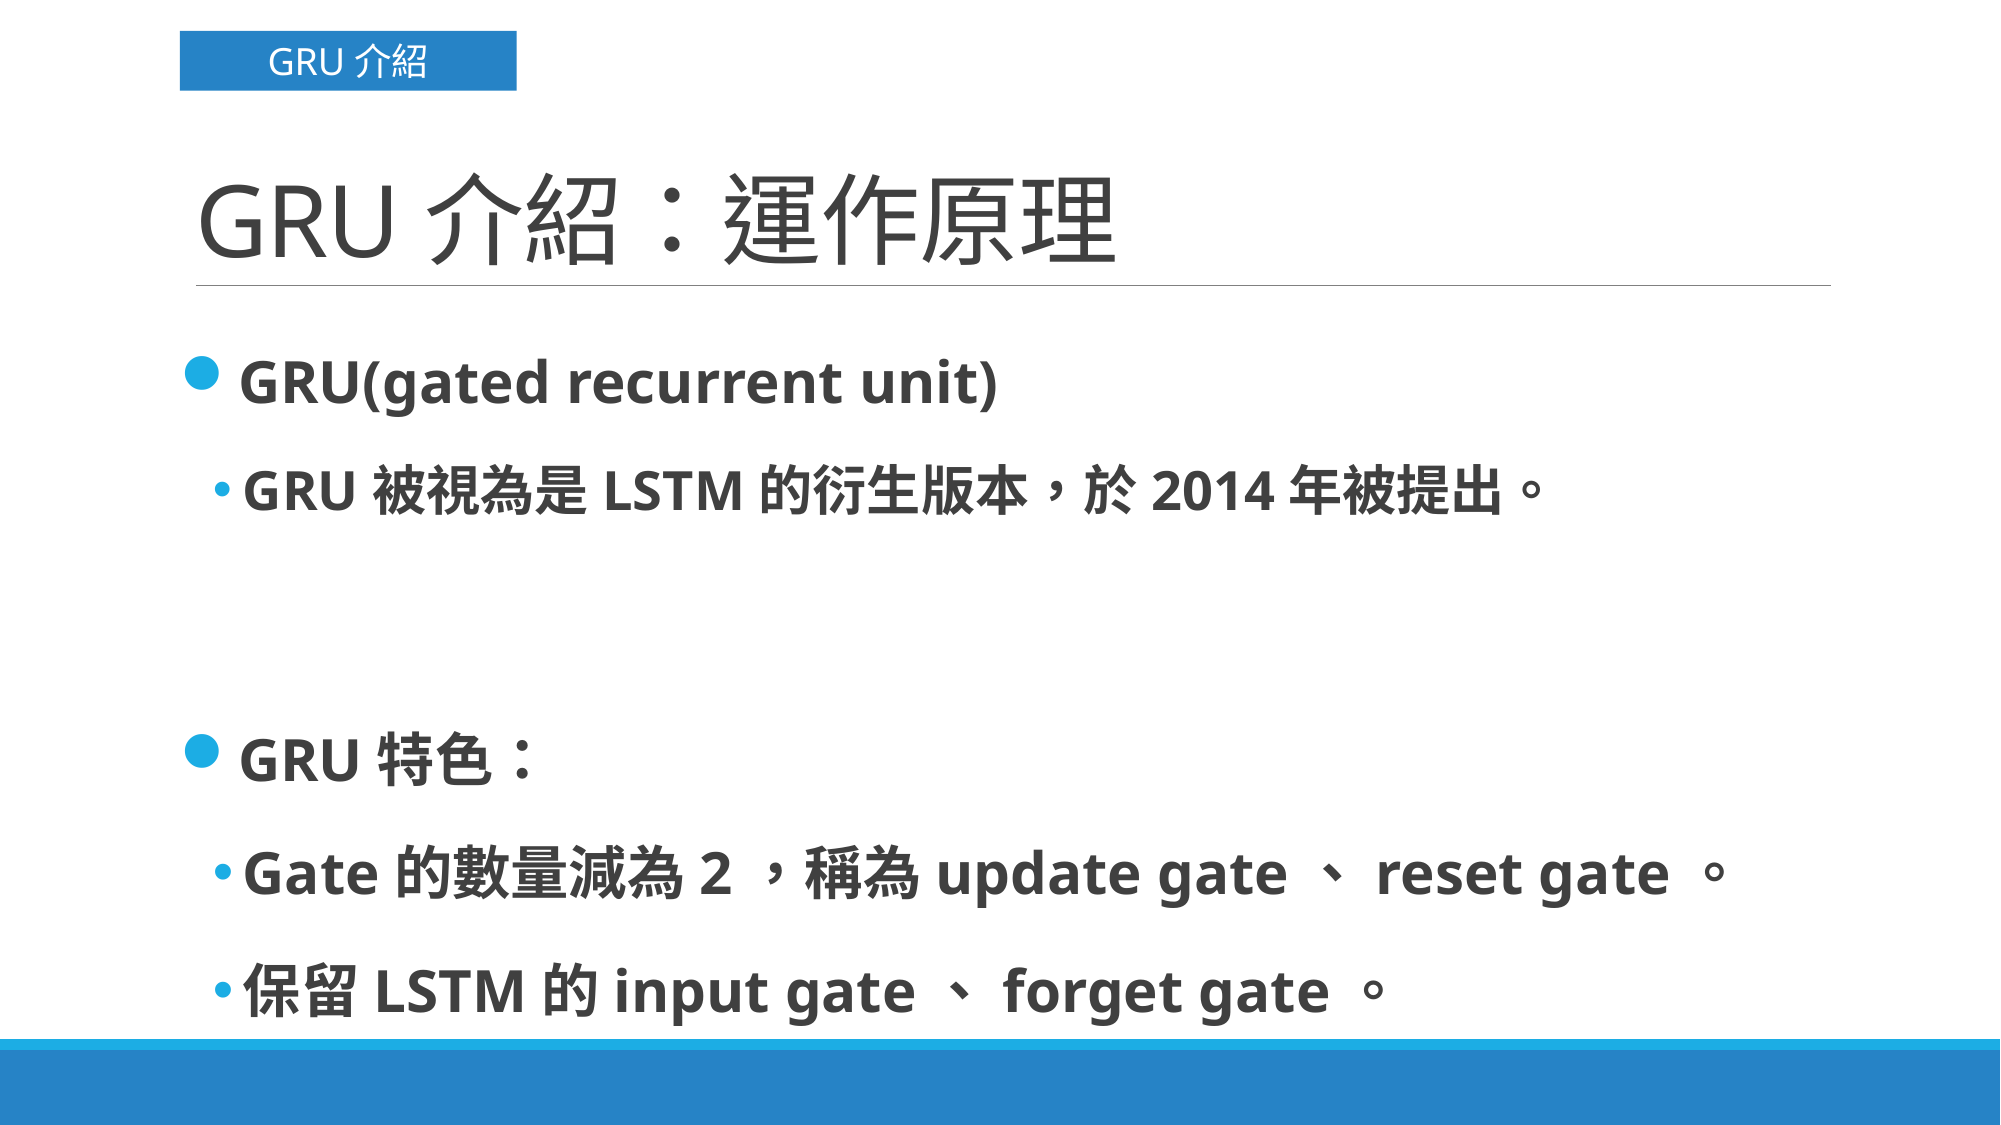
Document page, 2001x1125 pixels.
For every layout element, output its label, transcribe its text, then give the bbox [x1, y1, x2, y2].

title GRU介紹：運作原理 [180, 47, 1830, 285]
list GRU(gated recurrent unit) GRU被視為是LSTM的衍生版本，於2014年被提出。 GRU特色： Gate的數量減為2，稱為update gate、reset gate。 保留LSTM的input gate、forget gate。 [180, 302, 1894, 1027]
text_box GRU介紹 [179, 30, 517, 91]
